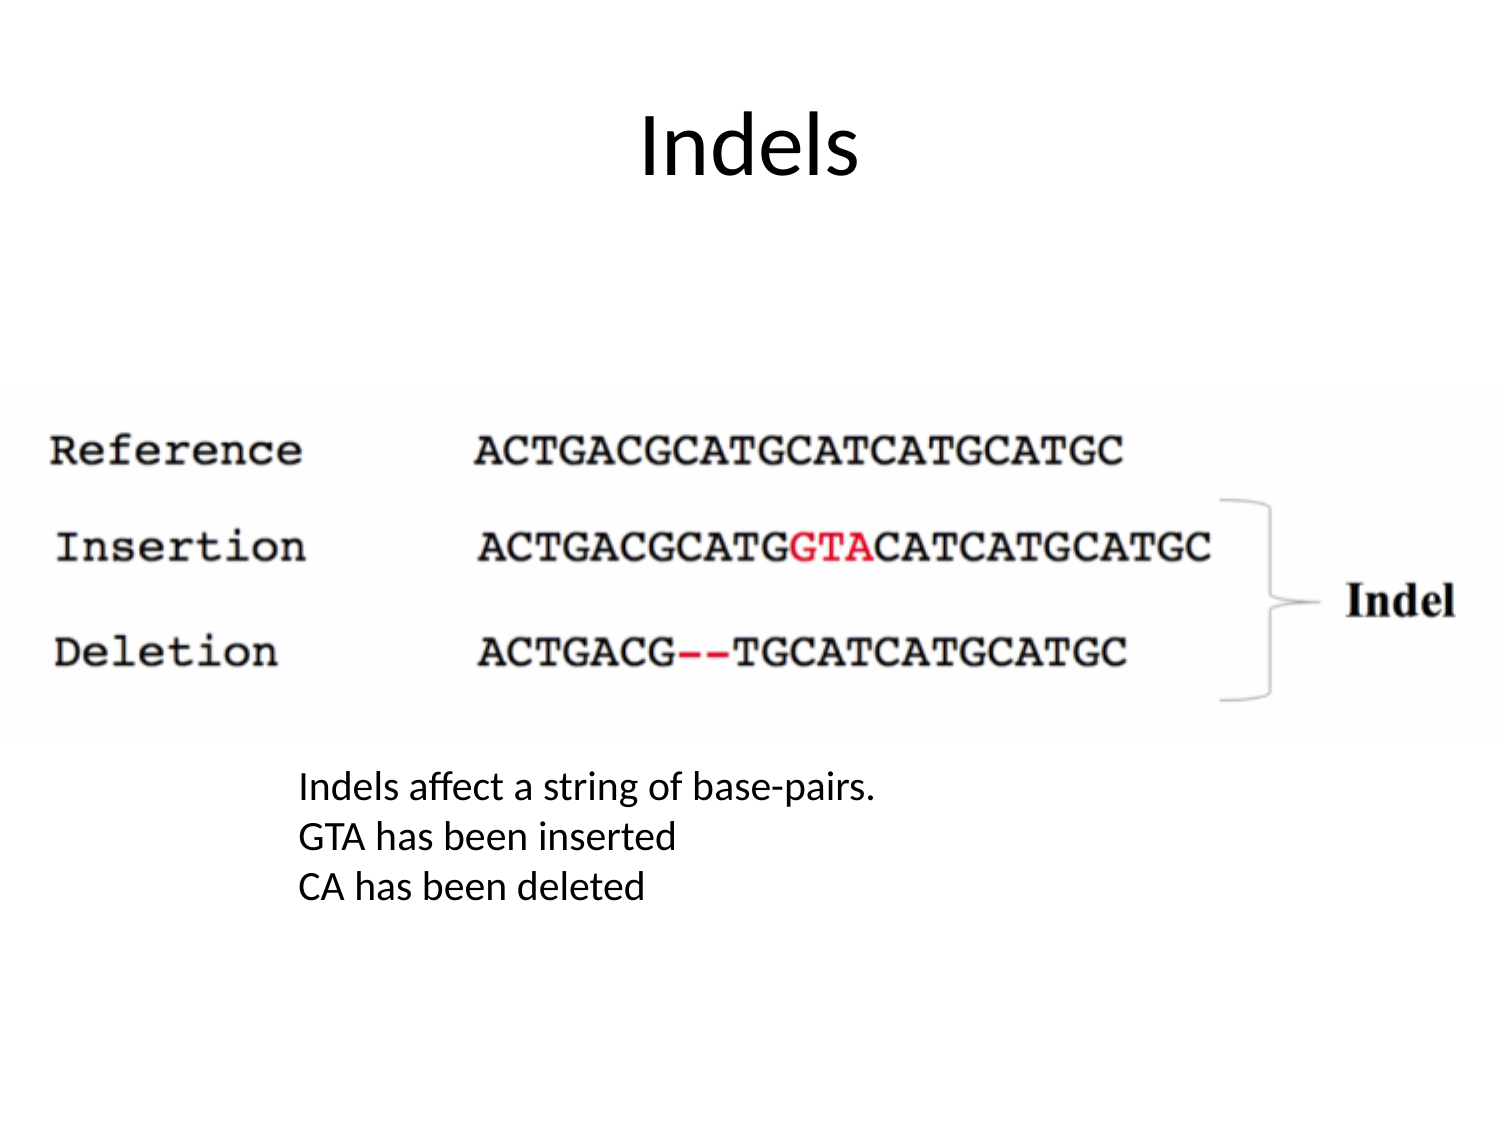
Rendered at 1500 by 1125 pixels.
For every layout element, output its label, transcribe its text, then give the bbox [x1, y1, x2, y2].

title Indels [75, 45, 1425, 233]
picture [0, 383, 1500, 742]
text_box Indels affect a string of base-pairs. GTA has been inserted CA has been deleted [283, 751, 1193, 917]
